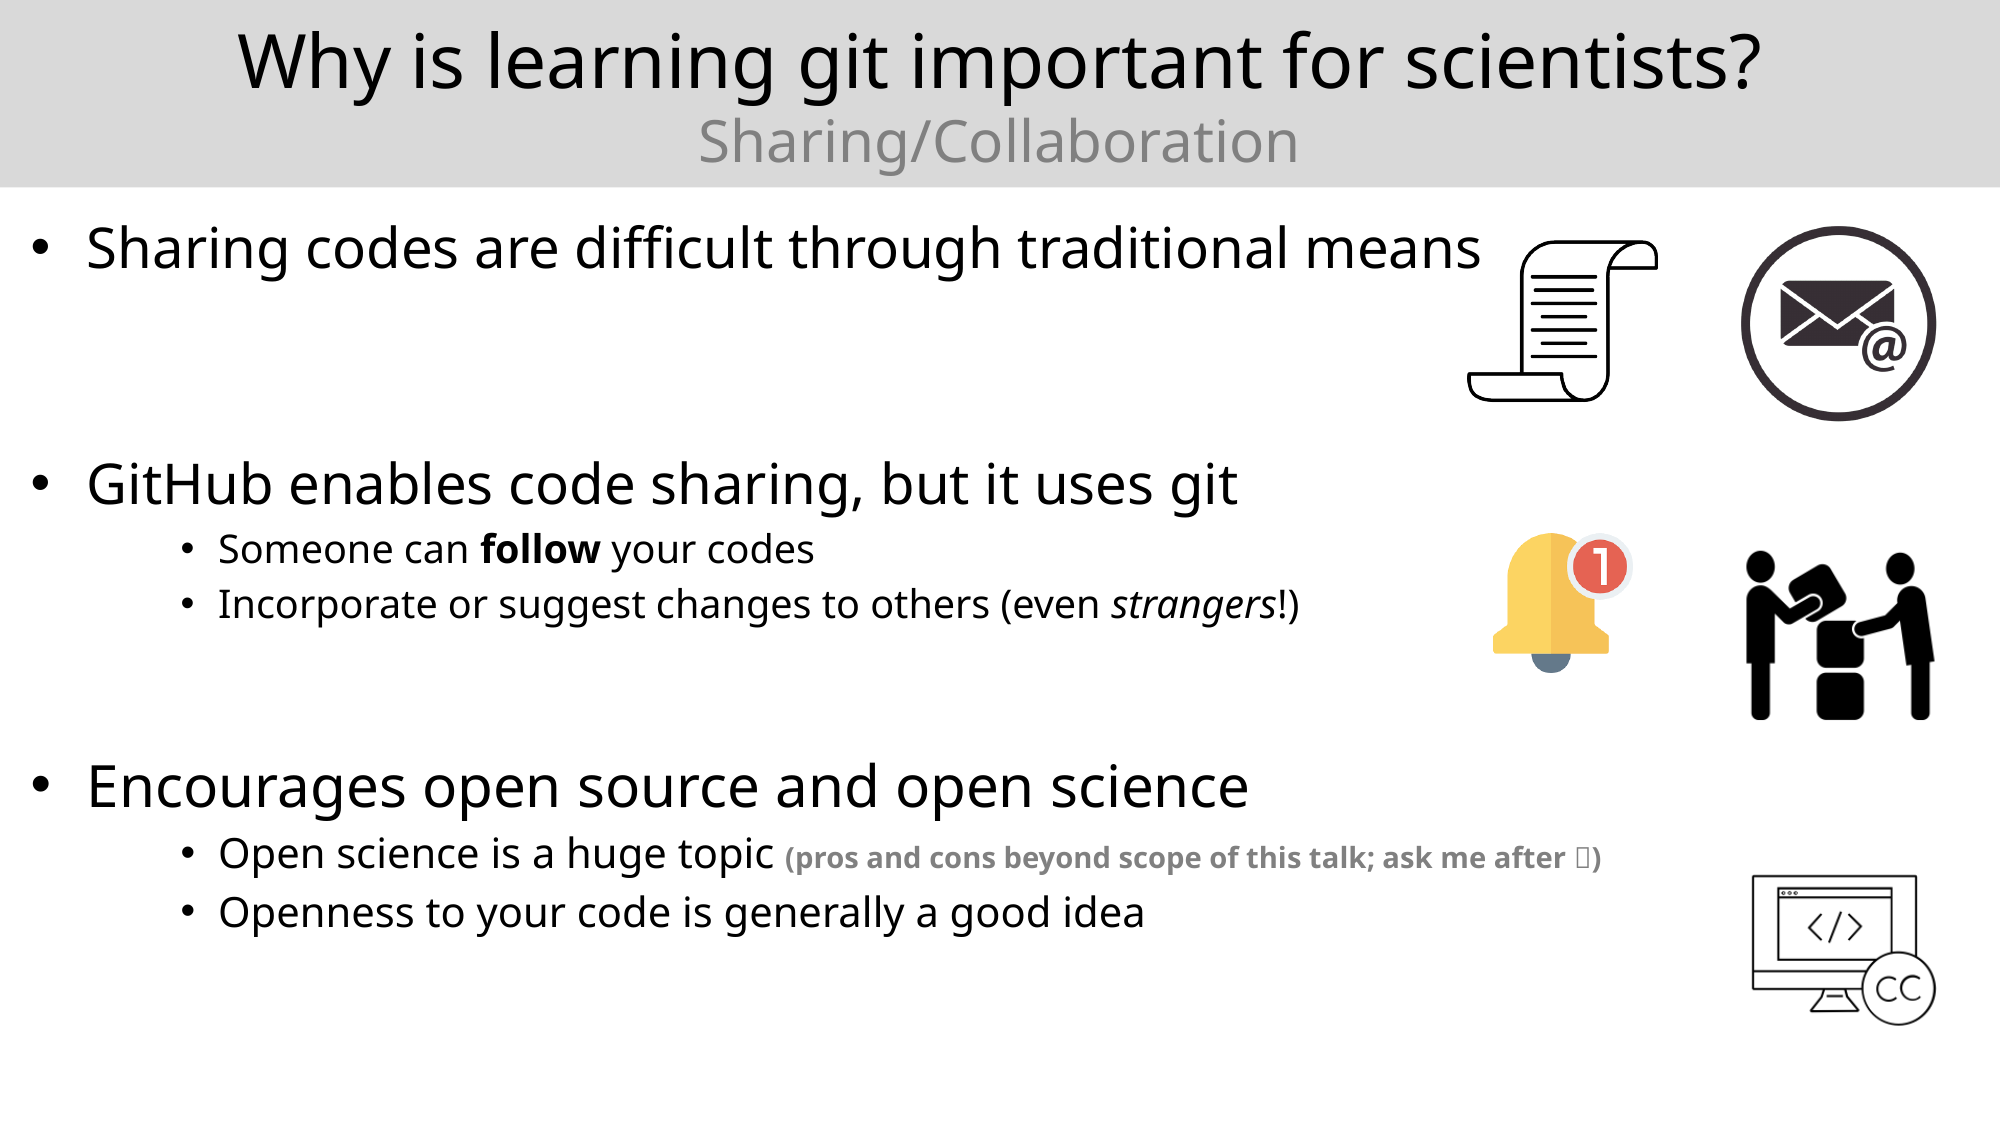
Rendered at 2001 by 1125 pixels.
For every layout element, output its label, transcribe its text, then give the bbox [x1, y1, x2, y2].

picture [1732, 845, 1942, 1055]
text_box Sharing codes are difficult through traditional means GitHub enables code sharing, but it uses git Someone can follow your codes Incorporate or suggest changes to others (even strangers!) Encourages open source and open science Open science is a huge topic (pros and cons beyond scope of this talk; ask me after ) Openness to your code is generally a good idea [15, 204, 1954, 1103]
picture [1736, 533, 1946, 742]
picture [1492, 533, 1633, 674]
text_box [1467, 217, 1945, 430]
title Why is learning git important for scientists? Sharing/Collaboration [0, 0, 2000, 188]
